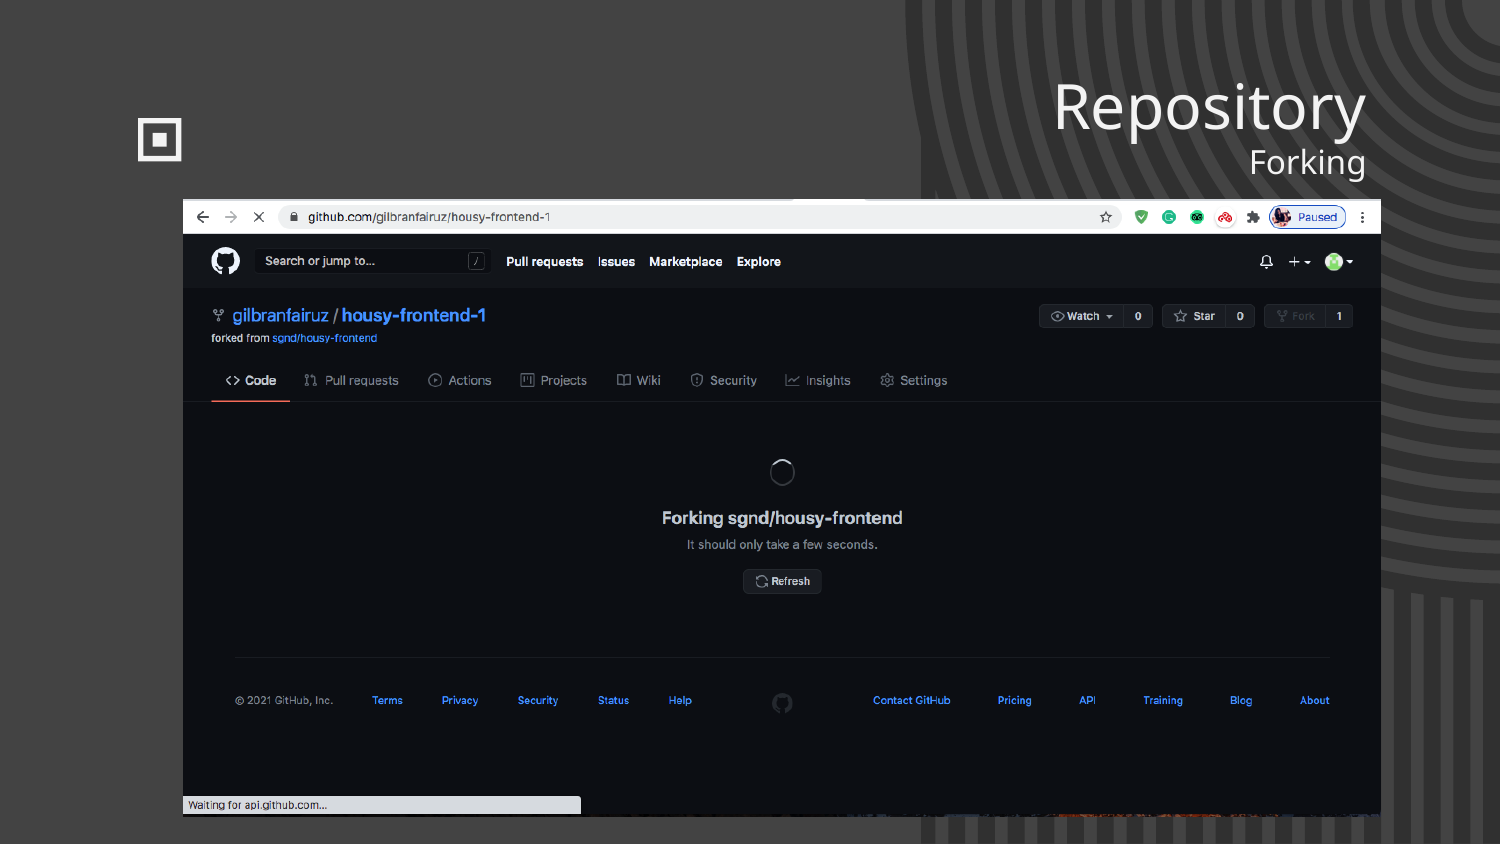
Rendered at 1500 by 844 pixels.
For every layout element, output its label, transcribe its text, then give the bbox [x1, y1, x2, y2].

picture [183, 199, 1381, 818]
title Repository Forking [322, 51, 1382, 200]
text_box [137, 117, 182, 162]
